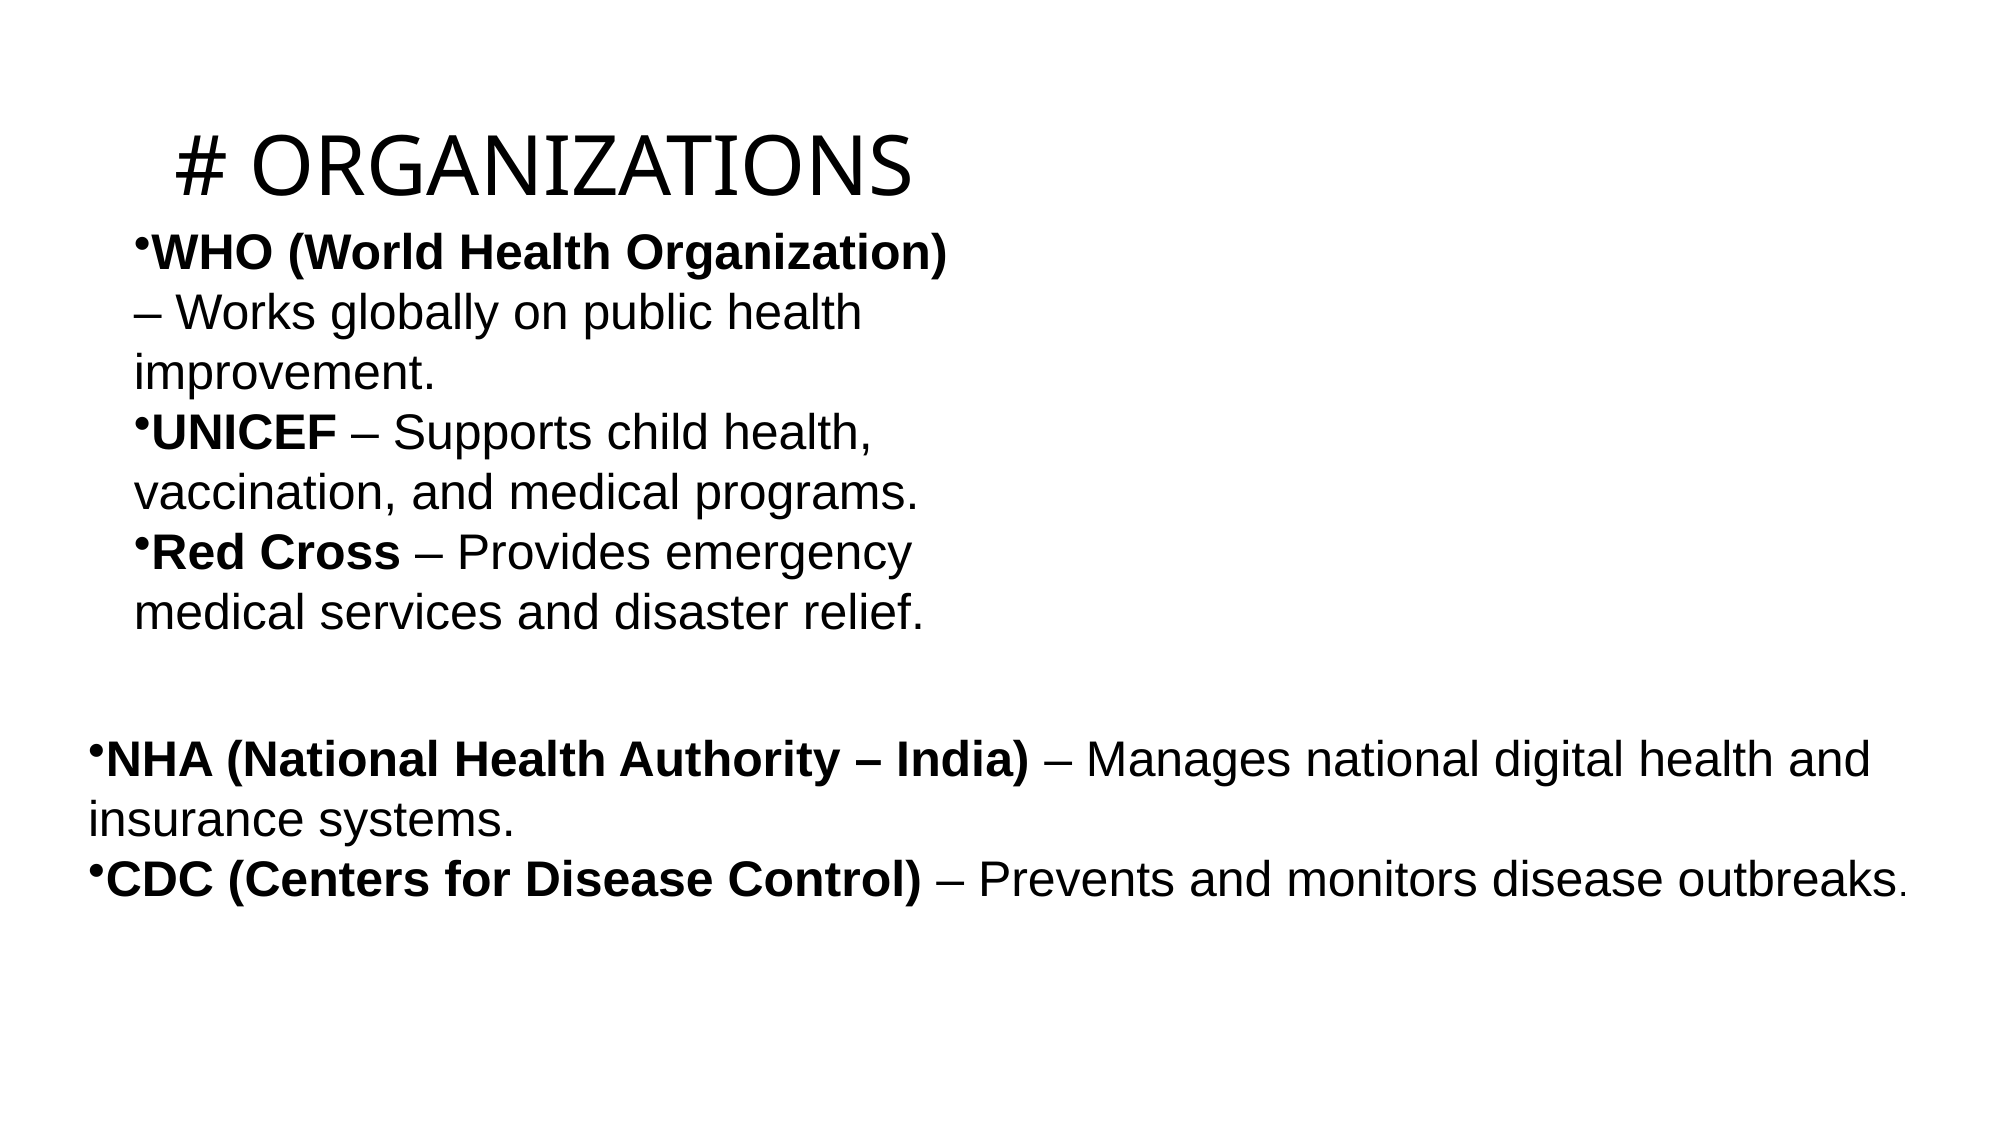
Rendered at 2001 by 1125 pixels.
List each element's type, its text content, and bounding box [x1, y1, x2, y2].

list NHA (National Health Authority – India) – Manages national digital health and insurance systems. CDC (Centers for Disease Control) – Prevents and monitors disease outbreaks. [73, 490, 1927, 1125]
list WHO (World Health Organization) – Works globally on public health improvement. UNICEF – Supports child health, vaccination, and medical programs. Red Cross – Provides emergency medical services and disaster relief. [118, 103, 969, 490]
title # ORGANIZATIONS [137, 59, 1863, 278]
